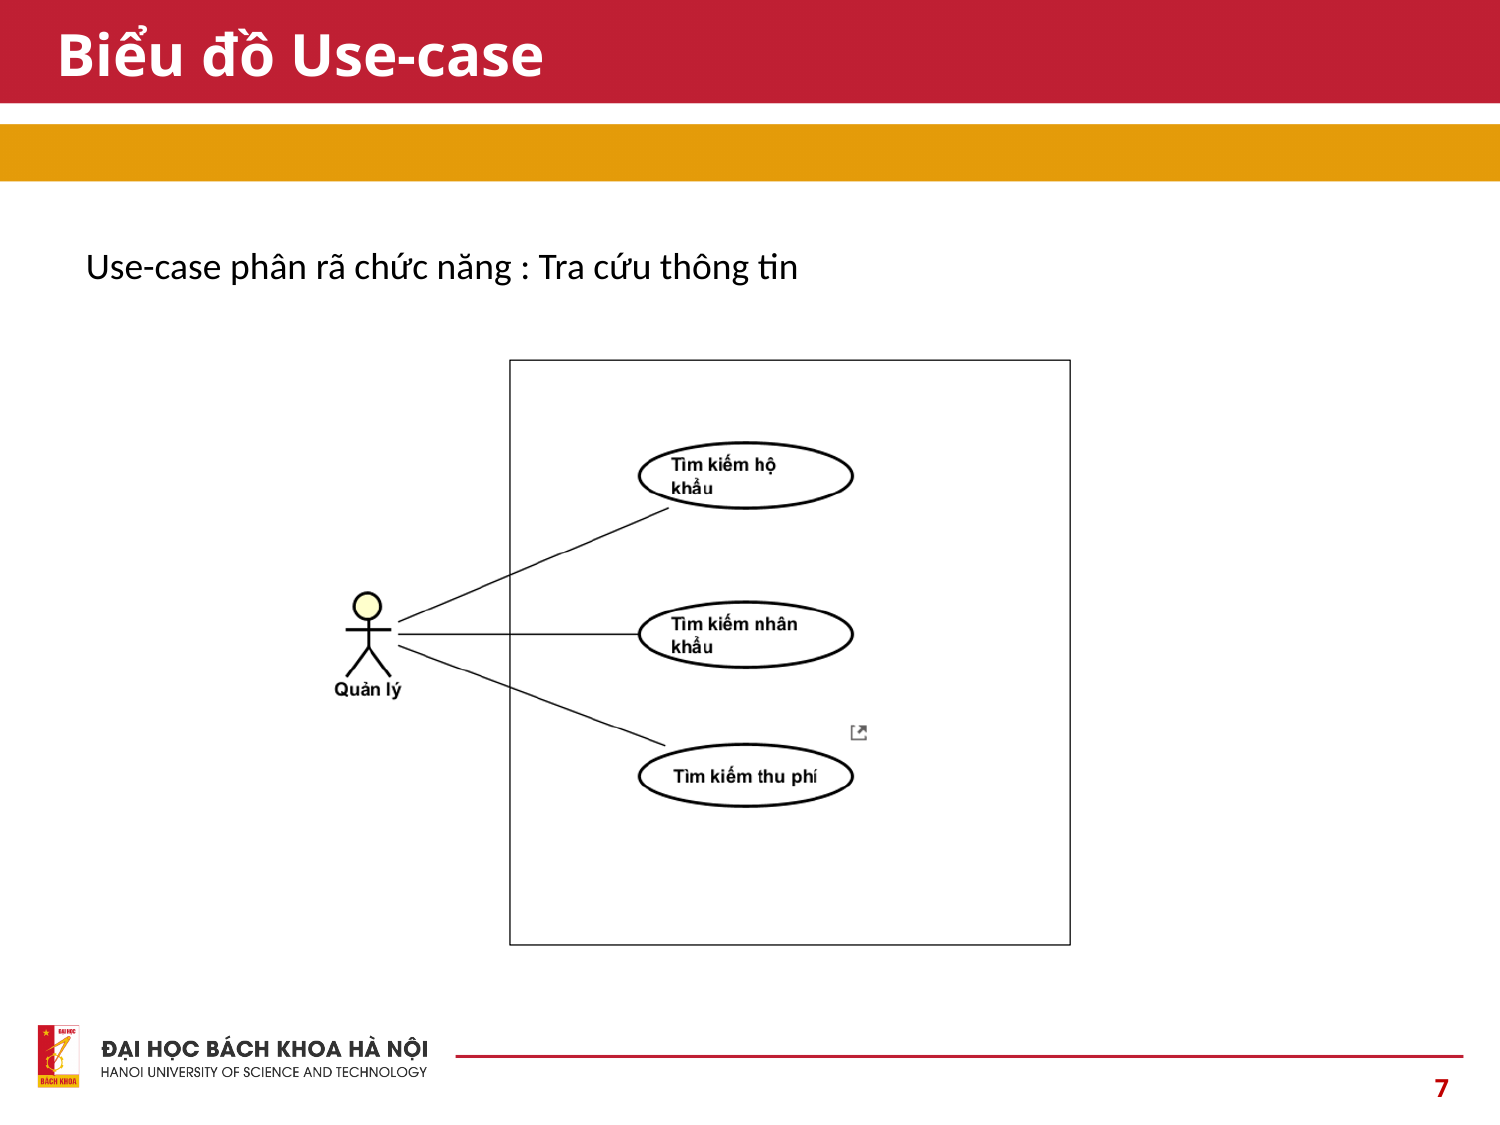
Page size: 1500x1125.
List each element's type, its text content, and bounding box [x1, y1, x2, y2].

slide_number 7 [1126, 1065, 1464, 1125]
text_box Use-case phân rã chức năng : Tra cứu thông tin [71, 234, 1017, 295]
picture [0, 0, 1500, 1125]
title Biểu đồ Use-case [41, 18, 1459, 90]
